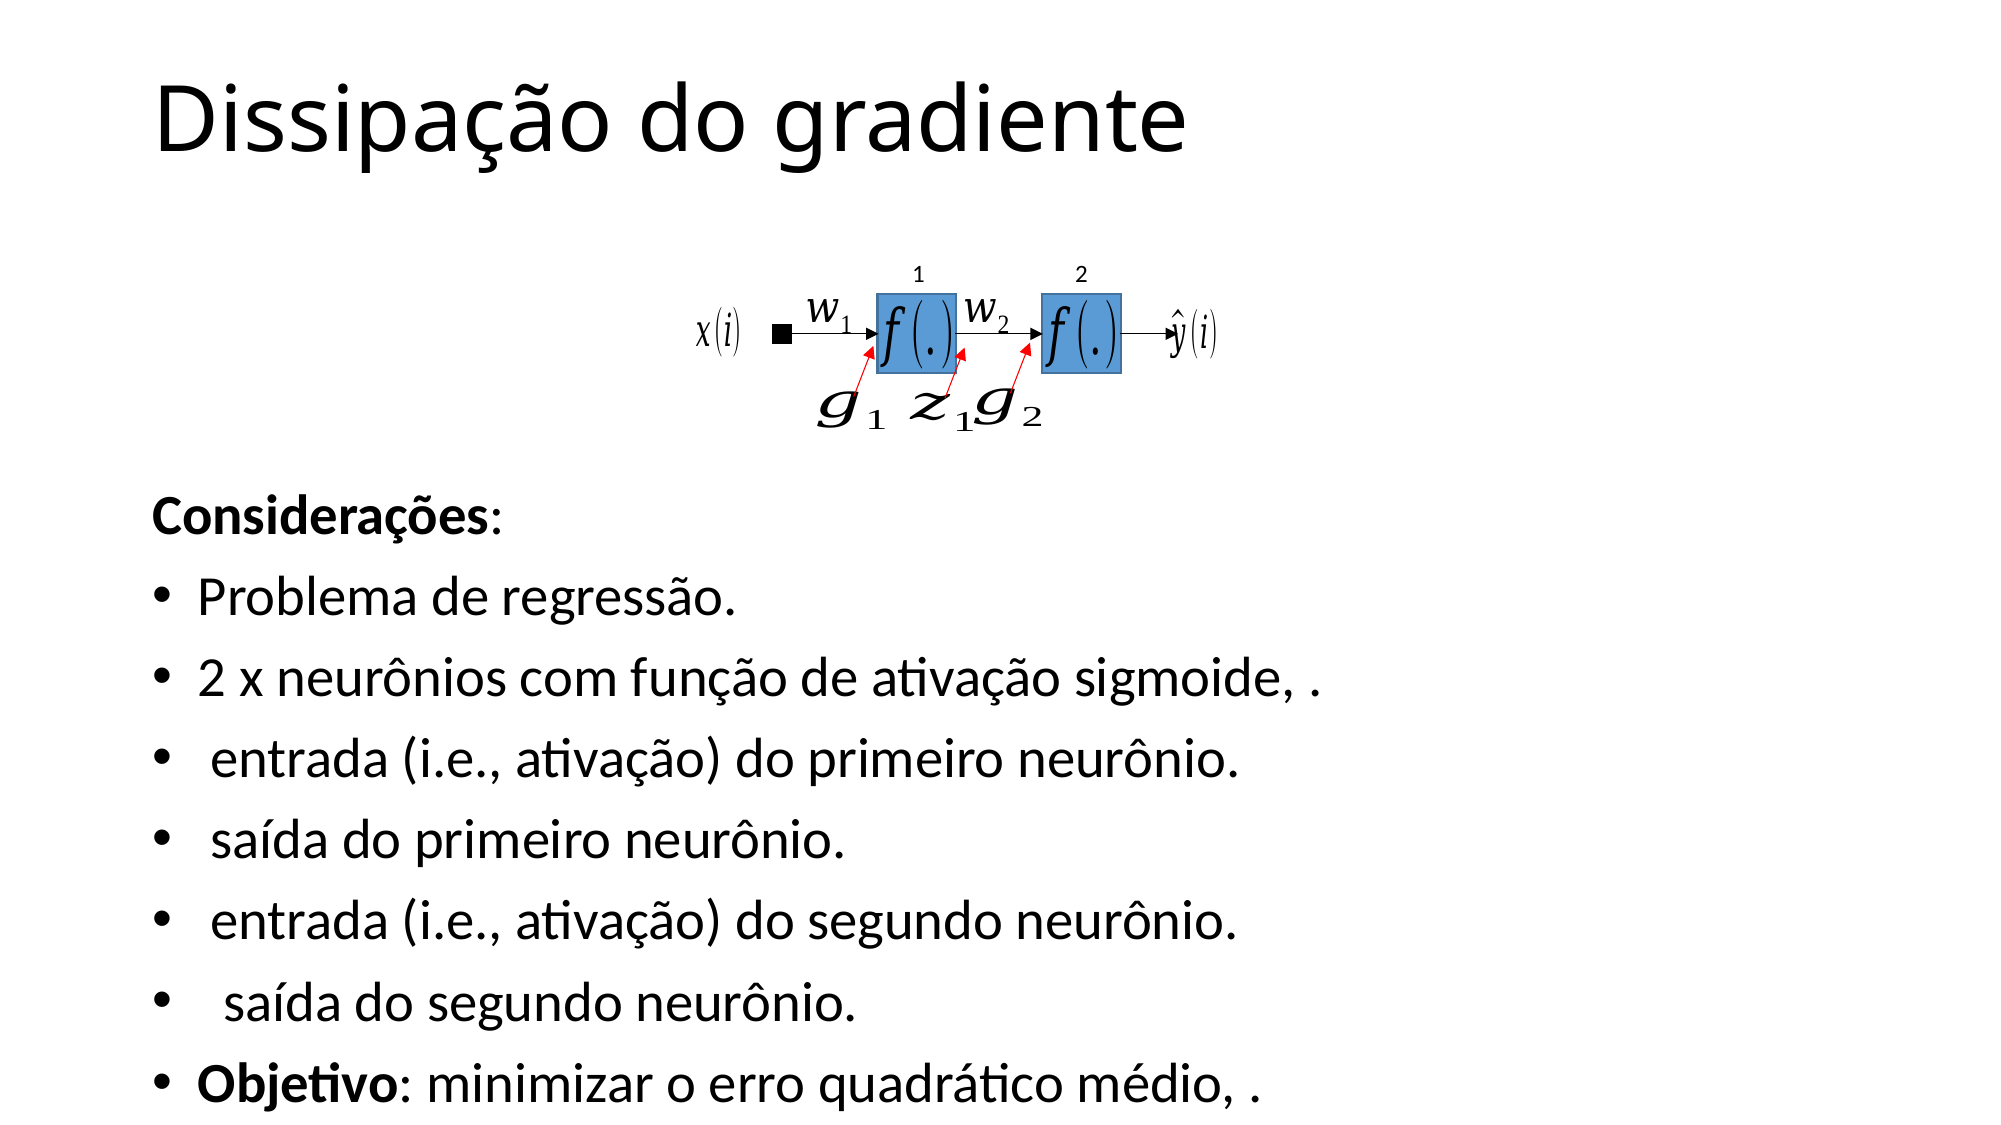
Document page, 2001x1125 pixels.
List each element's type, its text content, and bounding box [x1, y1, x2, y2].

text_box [694, 250, 1218, 438]
title Dissipação do gradiente [137, 41, 1863, 203]
